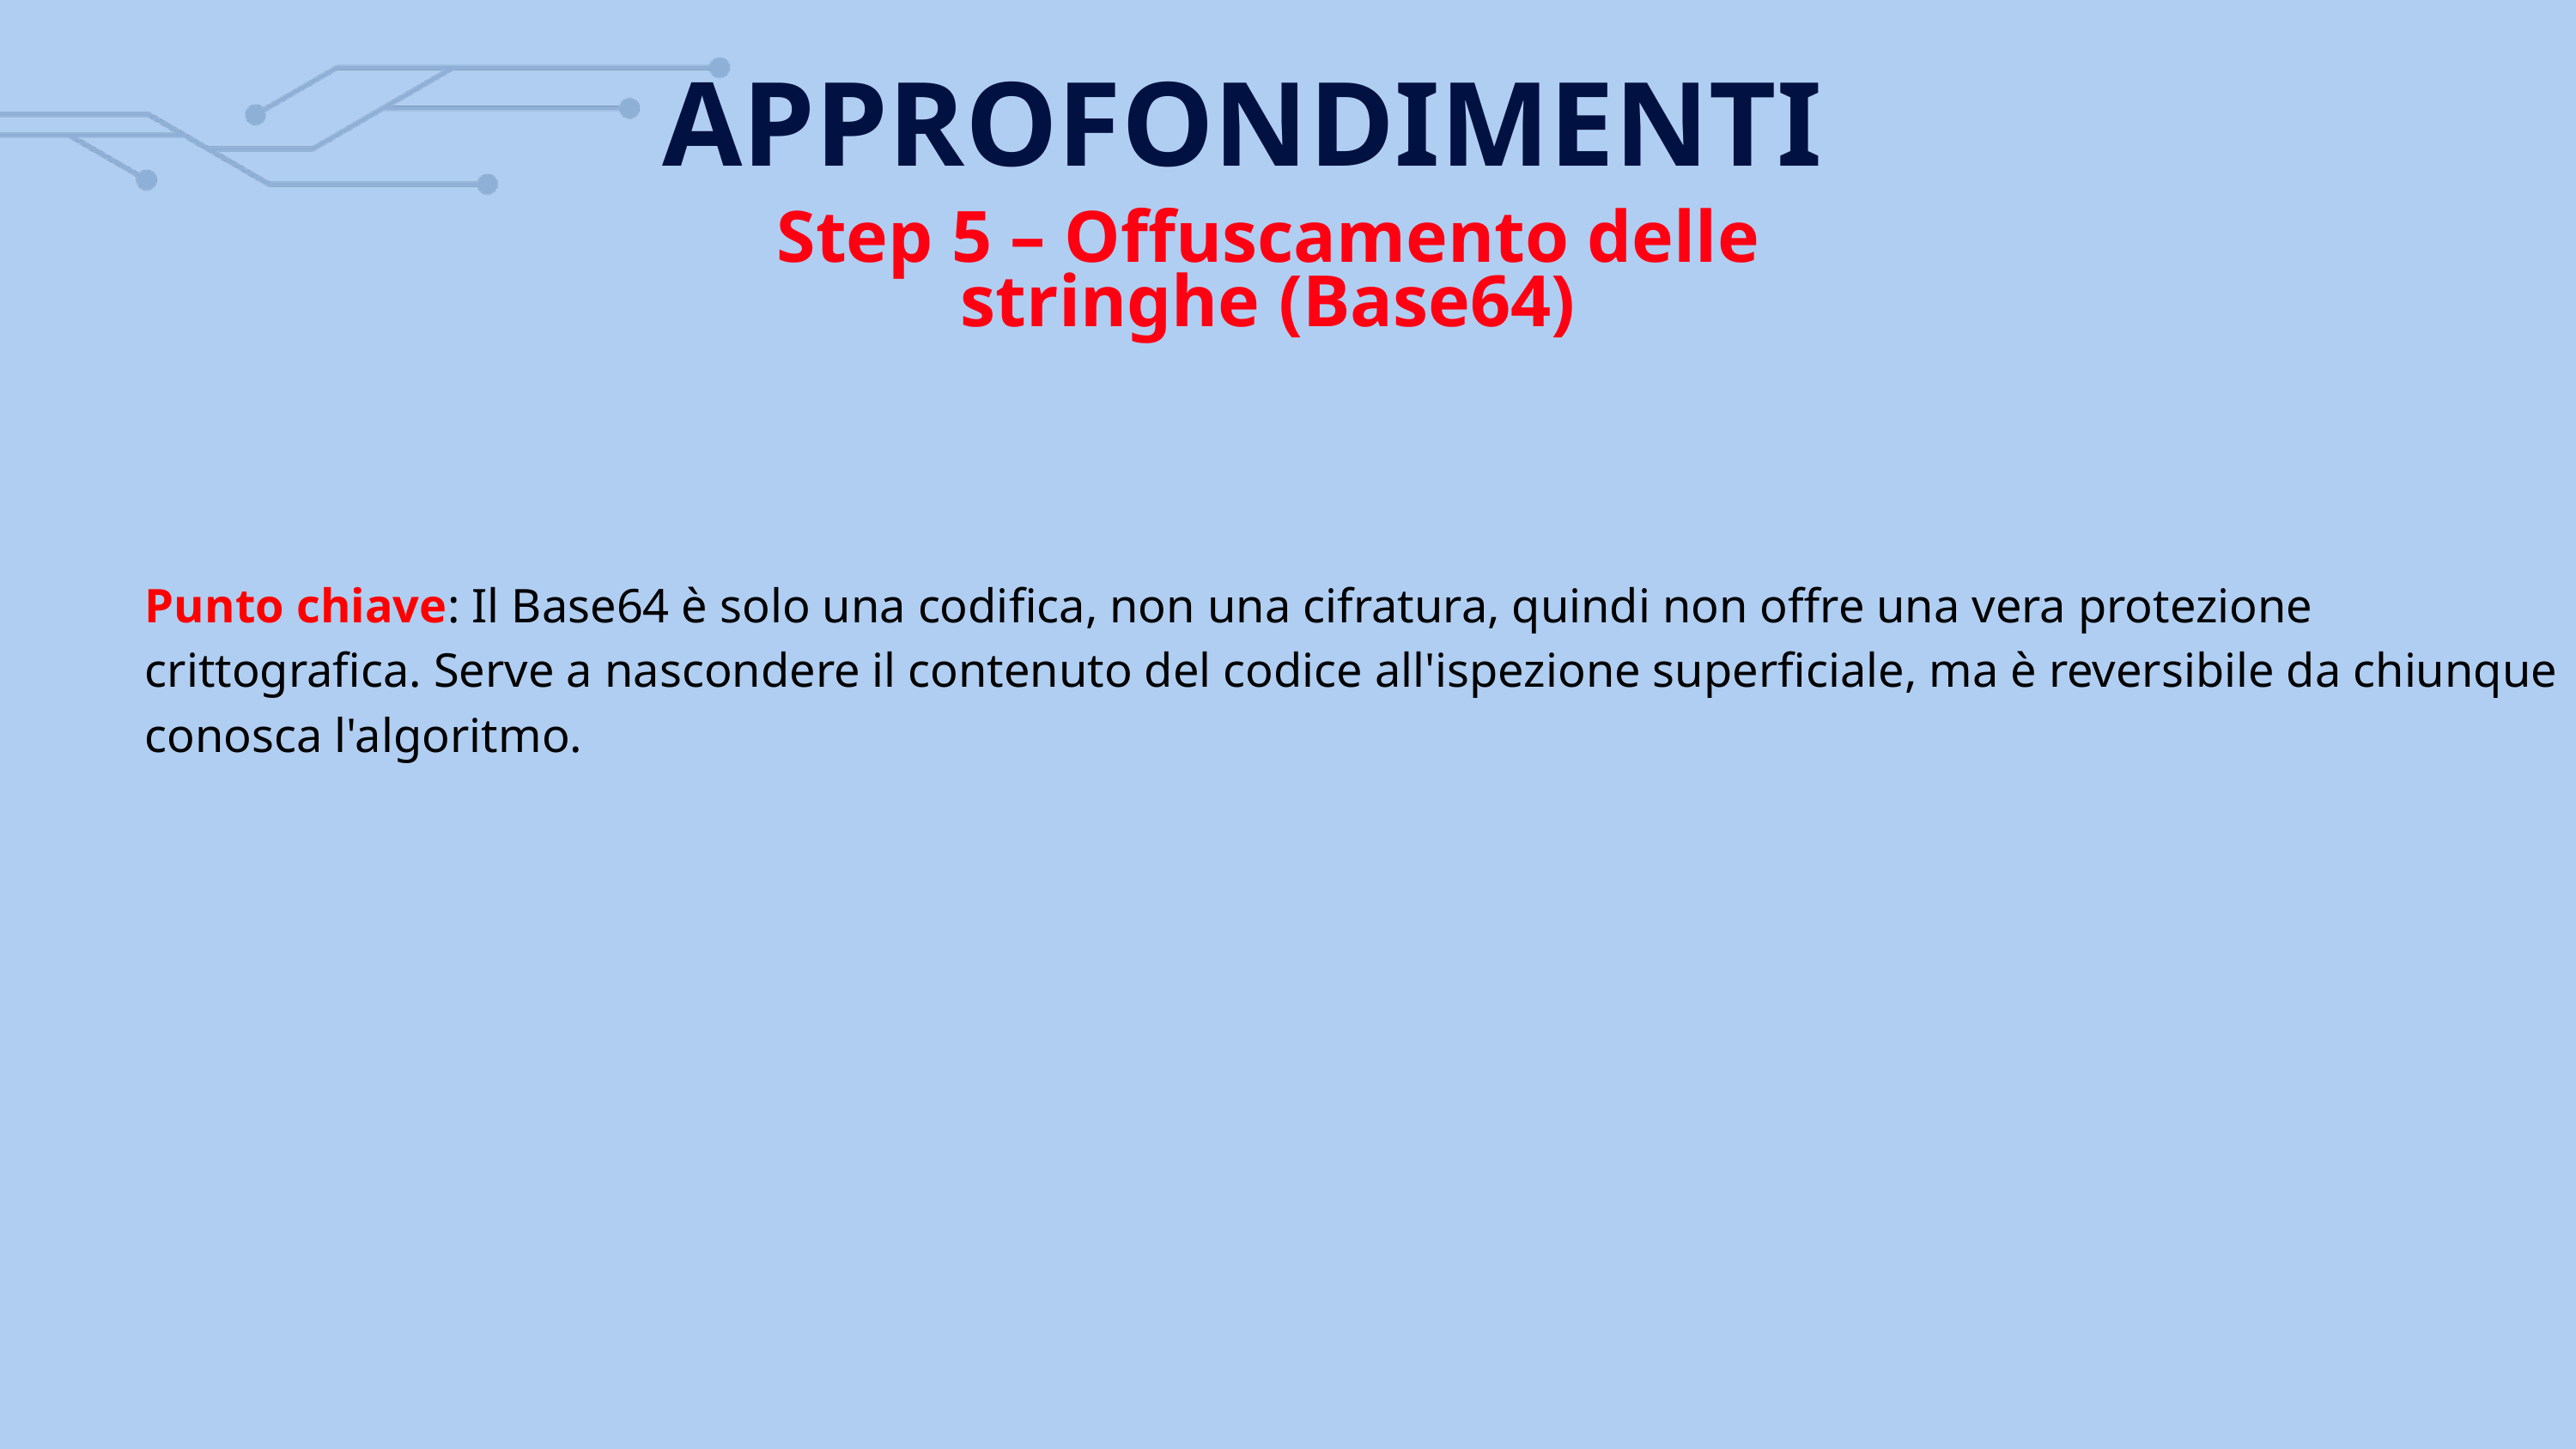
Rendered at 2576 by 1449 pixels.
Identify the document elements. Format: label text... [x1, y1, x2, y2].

text_box [0, 58, 732, 209]
text_box Step 5 – Offuscamento delle stringhe (Base64) [662, 211, 1874, 342]
text_box APPROFONDIMENTI [732, 83, 1914, 190]
text_box Punto chiave: Il Base64 è solo una codifica, non una cifratura, quindi non offre una vera protezione crittografica. Serve a nascondere il contenuto del codice all'ispezione superficiale, ma è reversibile da chiunque conosca l'algoritmo. [144, 567, 2576, 762]
